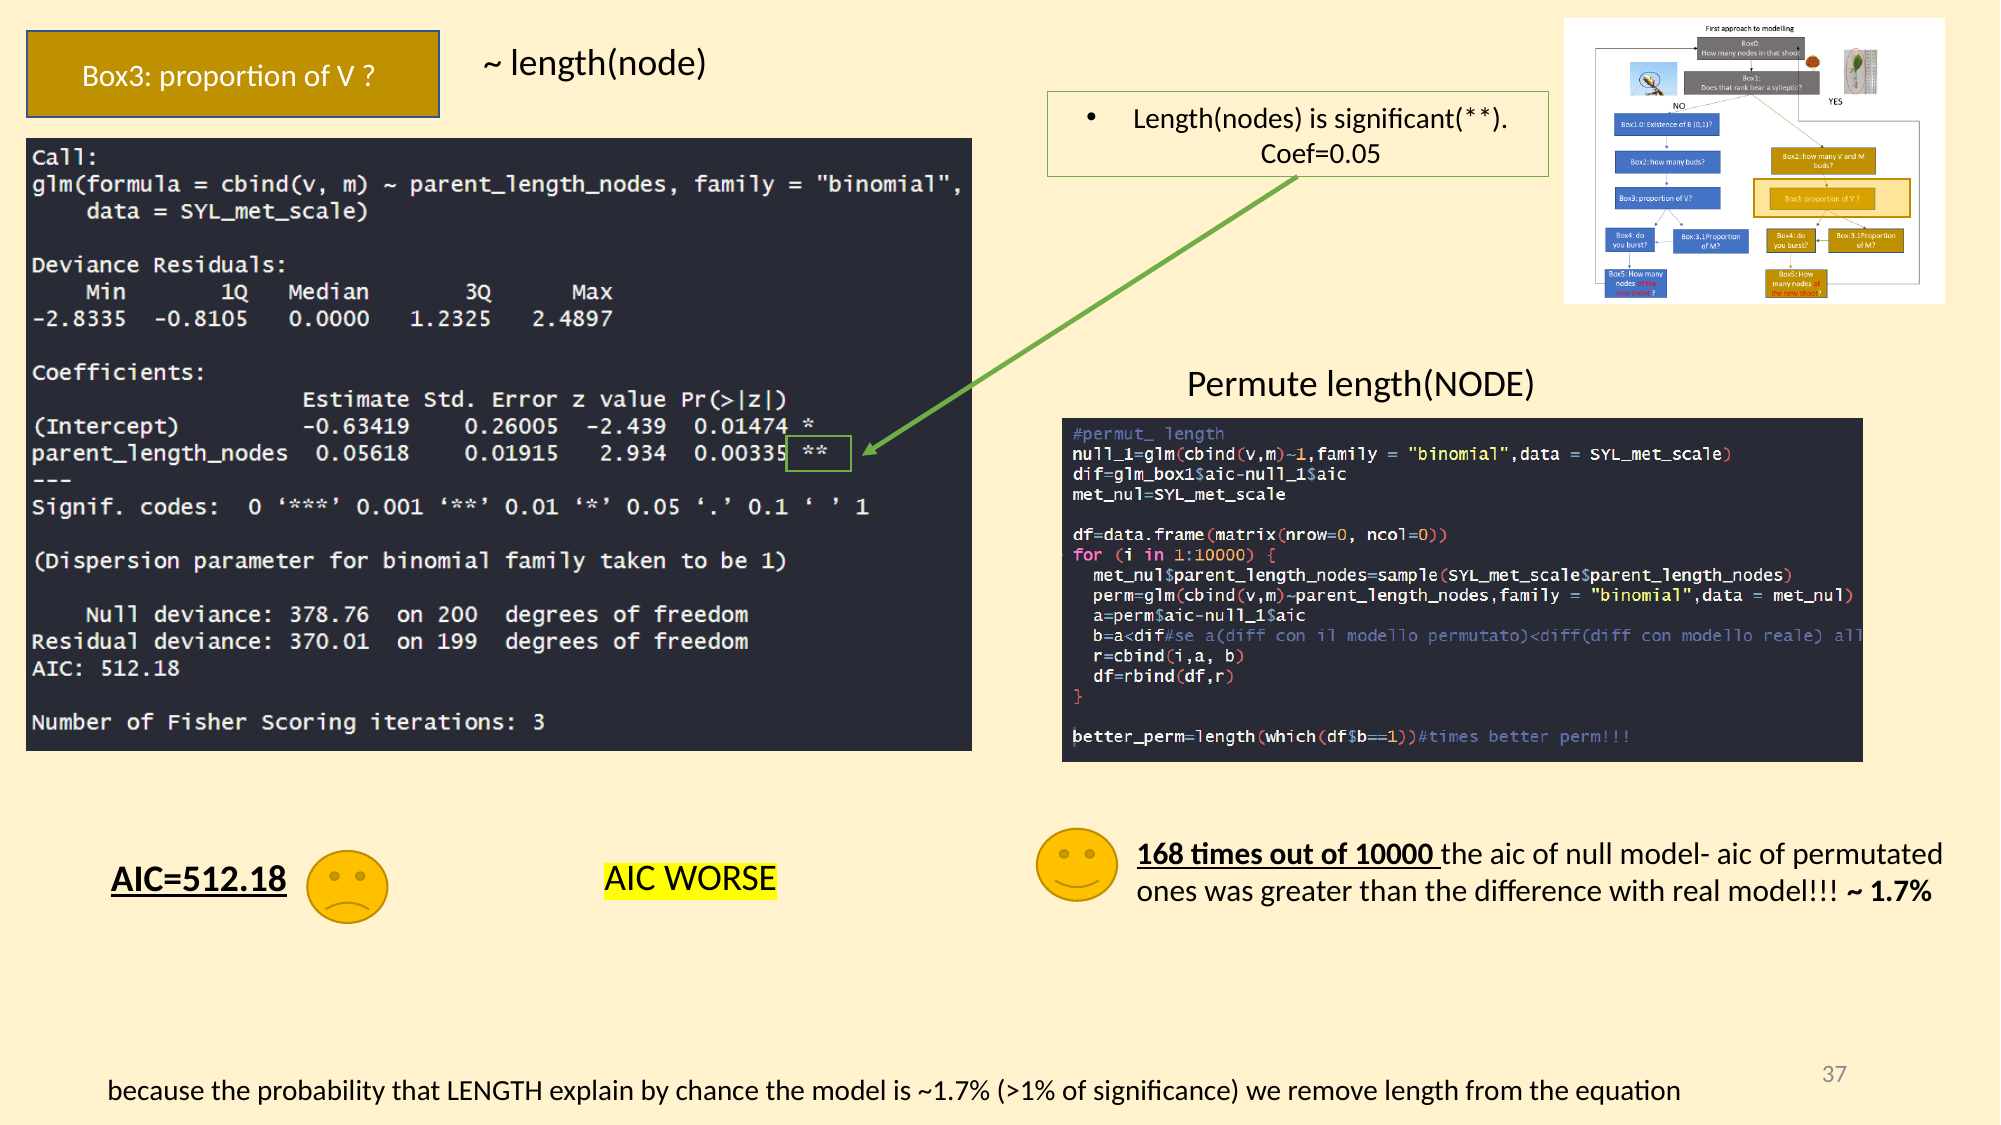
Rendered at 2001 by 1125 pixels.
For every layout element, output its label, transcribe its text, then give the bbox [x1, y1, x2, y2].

text_box because the probability that LENGTH explain by chance the model is ~1.7% (>1% of significance) we remove length from the equation [67, 1064, 1723, 1114]
text_box Length(nodes) is significant(**). Coef=0.05 [1047, 91, 1549, 177]
text_box [306, 849, 389, 925]
text_box 168 times out of 10000 the aic of null model- aic of permutated ones was greater than the difference with real model!!! ~ 1.7% [1121, 825, 1975, 916]
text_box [861, 177, 1298, 456]
slide_number 37 [1412, 1042, 1863, 1103]
picture [1062, 418, 1863, 763]
text_box [1035, 827, 1119, 902]
picture [1564, 18, 1945, 304]
picture [26, 138, 972, 751]
text_box AIC WORSE [519, 845, 862, 906]
text_box ~ length(node) [468, 30, 1564, 91]
text_box Permute length(NODE) [1298, 351, 1674, 412]
text_box Box3: proportion of V ? [26, 30, 440, 118]
text_box AIC=512.18 [96, 847, 388, 907]
